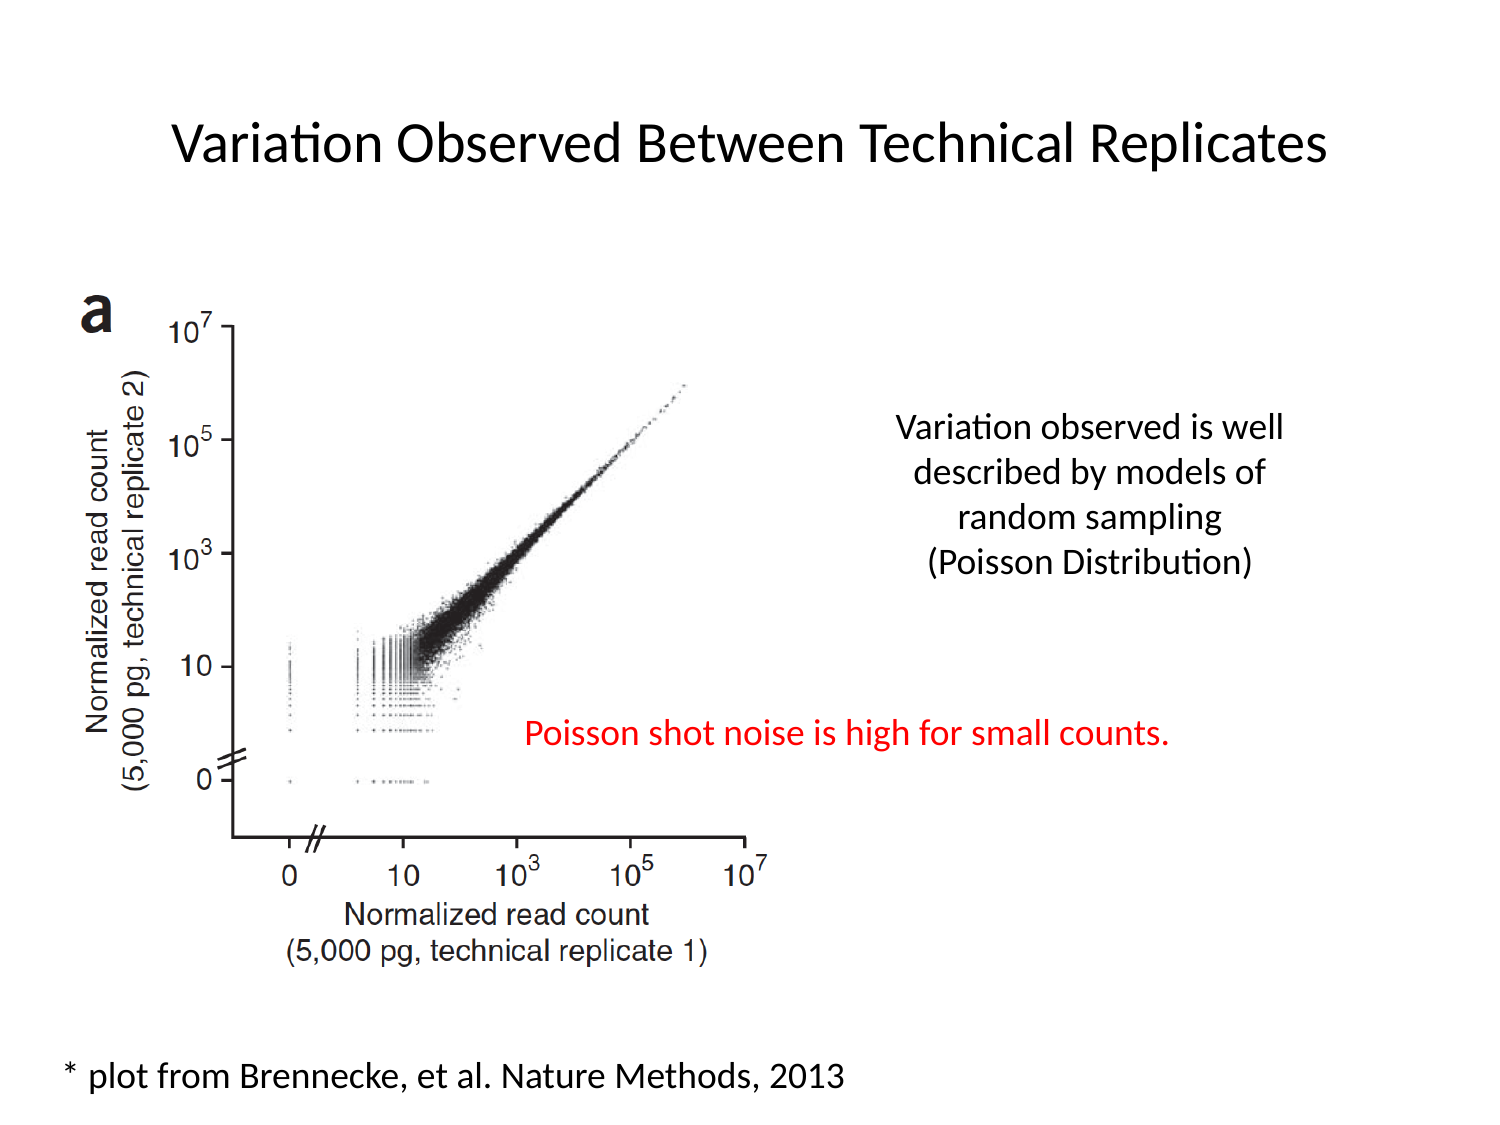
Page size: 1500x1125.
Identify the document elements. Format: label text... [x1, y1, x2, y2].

picture [43, 210, 778, 976]
title Variation Observed Between Technical Replicates [75, 45, 1425, 233]
text_box * plot from Brennecke, et al. Nature Methods, 2013 [46, 1044, 862, 1104]
text_box Variation observed is well described by models of random sampling (Poisson Distribution) [846, 394, 1334, 590]
text_box Poisson shot noise is high for small counts. [782, 700, 1187, 761]
